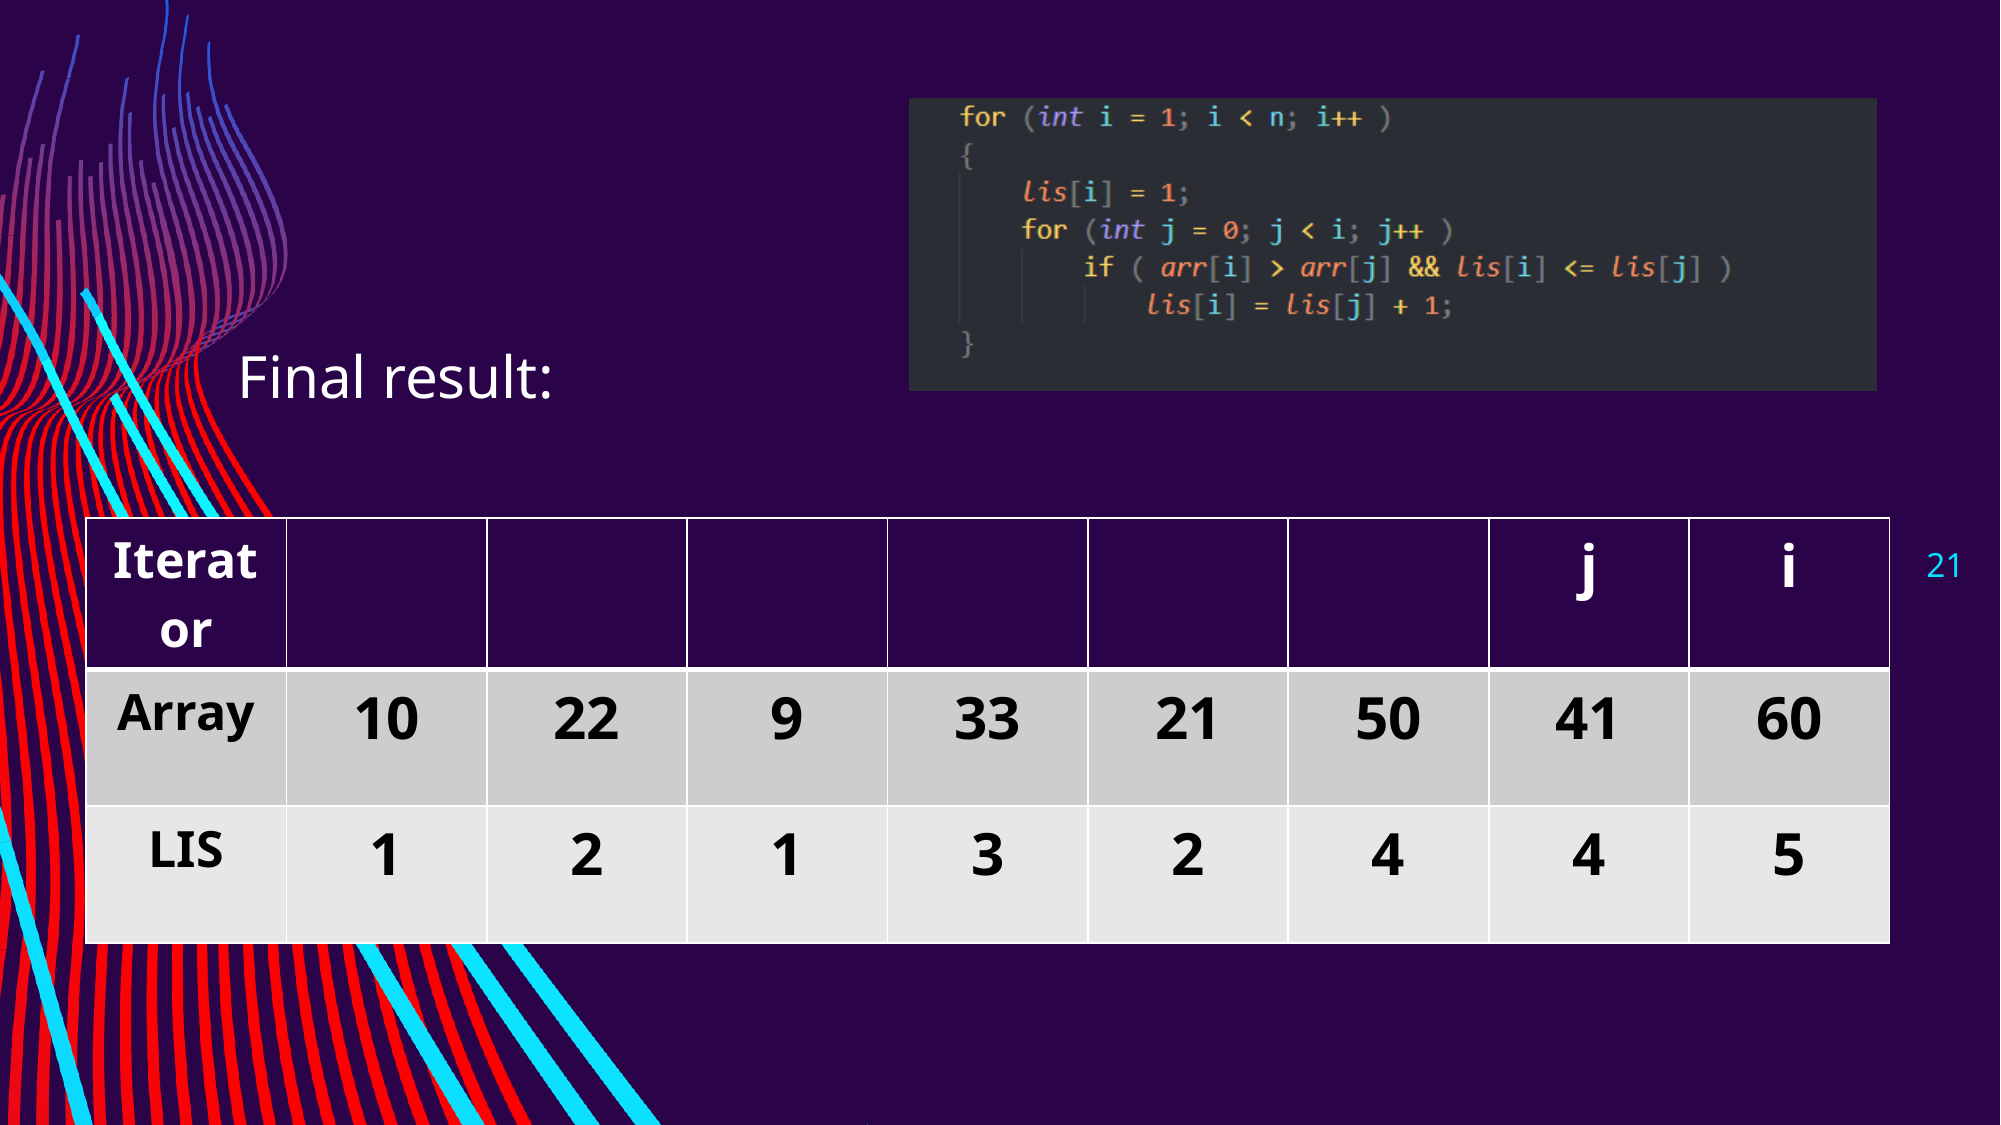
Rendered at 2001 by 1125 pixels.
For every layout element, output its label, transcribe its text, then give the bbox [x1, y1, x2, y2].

table_header [287, 519, 486, 667]
picture [0, 0, 2000, 1125]
table_header Iterator [87, 519, 286, 667]
table_cell 60 [1690, 672, 1889, 805]
table_cell 2 [488, 807, 686, 942]
table_cell 4 [1490, 807, 1688, 942]
table_header j [1490, 519, 1688, 667]
table_cell 10 [287, 672, 486, 805]
table_cell 21 [1089, 672, 1287, 805]
table_cell Array [87, 672, 286, 805]
table_header [1289, 519, 1488, 667]
table_cell 4 [1289, 807, 1488, 942]
table_header [1089, 519, 1287, 667]
table_cell 2 [1089, 807, 1287, 942]
slide_number 21 [1890, 519, 1980, 615]
table_cell 50 [1289, 672, 1488, 805]
table_header [488, 519, 686, 667]
table_header [888, 519, 1087, 667]
table_cell 22 [488, 672, 686, 805]
table_cell LIS [87, 807, 286, 942]
table_header i [1690, 519, 1889, 667]
text_box Final result: [223, 298, 1423, 484]
table_header [688, 519, 887, 667]
table_cell 5 [1690, 807, 1889, 942]
table_cell 1 [688, 807, 887, 942]
table_cell 3 [888, 807, 1087, 942]
table_cell 41 [1490, 672, 1688, 805]
table_cell 33 [888, 672, 1087, 805]
table_cell 9 [688, 672, 887, 805]
table_cell 1 [287, 807, 486, 942]
